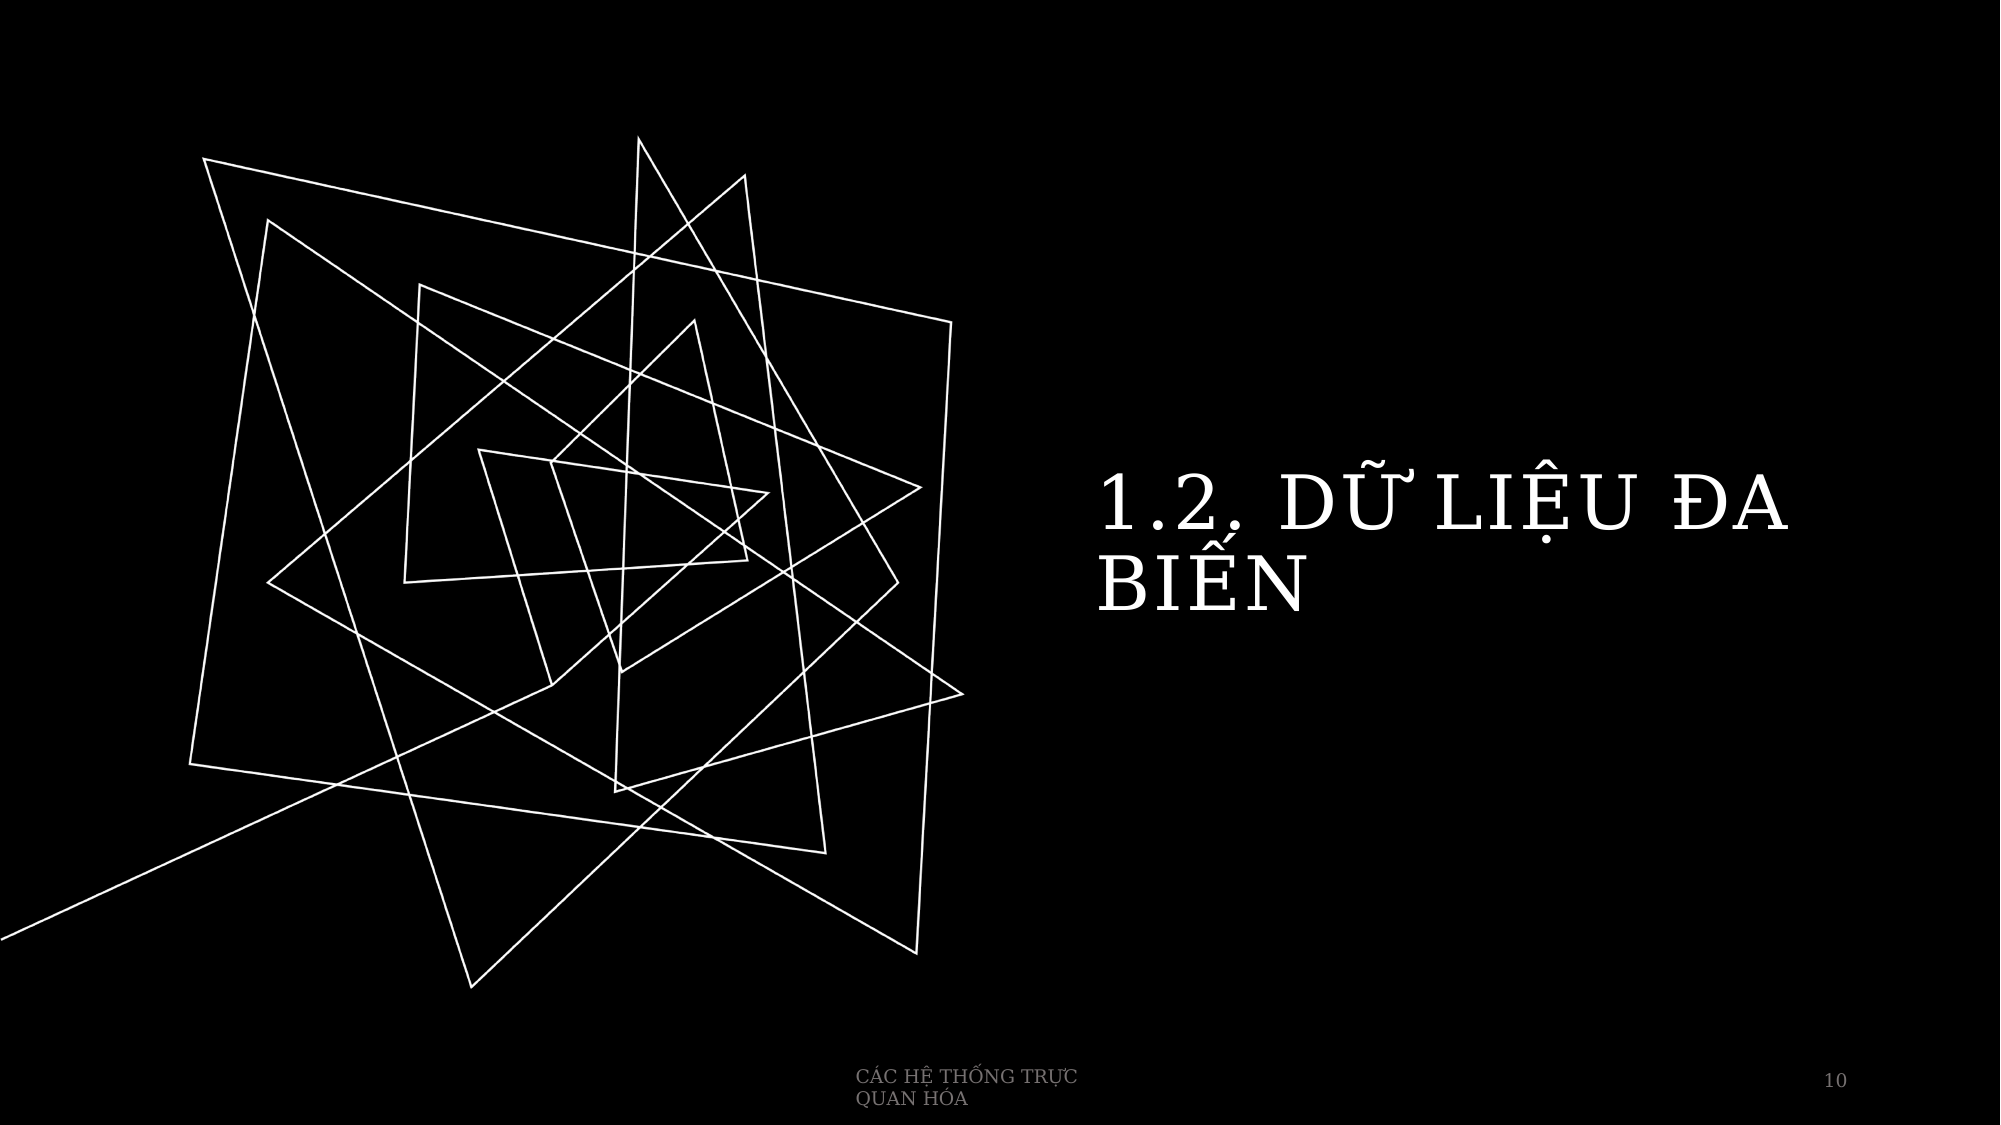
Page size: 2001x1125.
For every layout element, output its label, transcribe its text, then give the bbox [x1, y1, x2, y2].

text_box CÁC HỆ THỐNG TRỰC QUAN HÓA [840, 1057, 1160, 1096]
picture [0, 135, 965, 989]
title 1.2. DỮ LIỆU đa biến [1080, 490, 1936, 634]
text_box 10 [1412, 1057, 1863, 1103]
